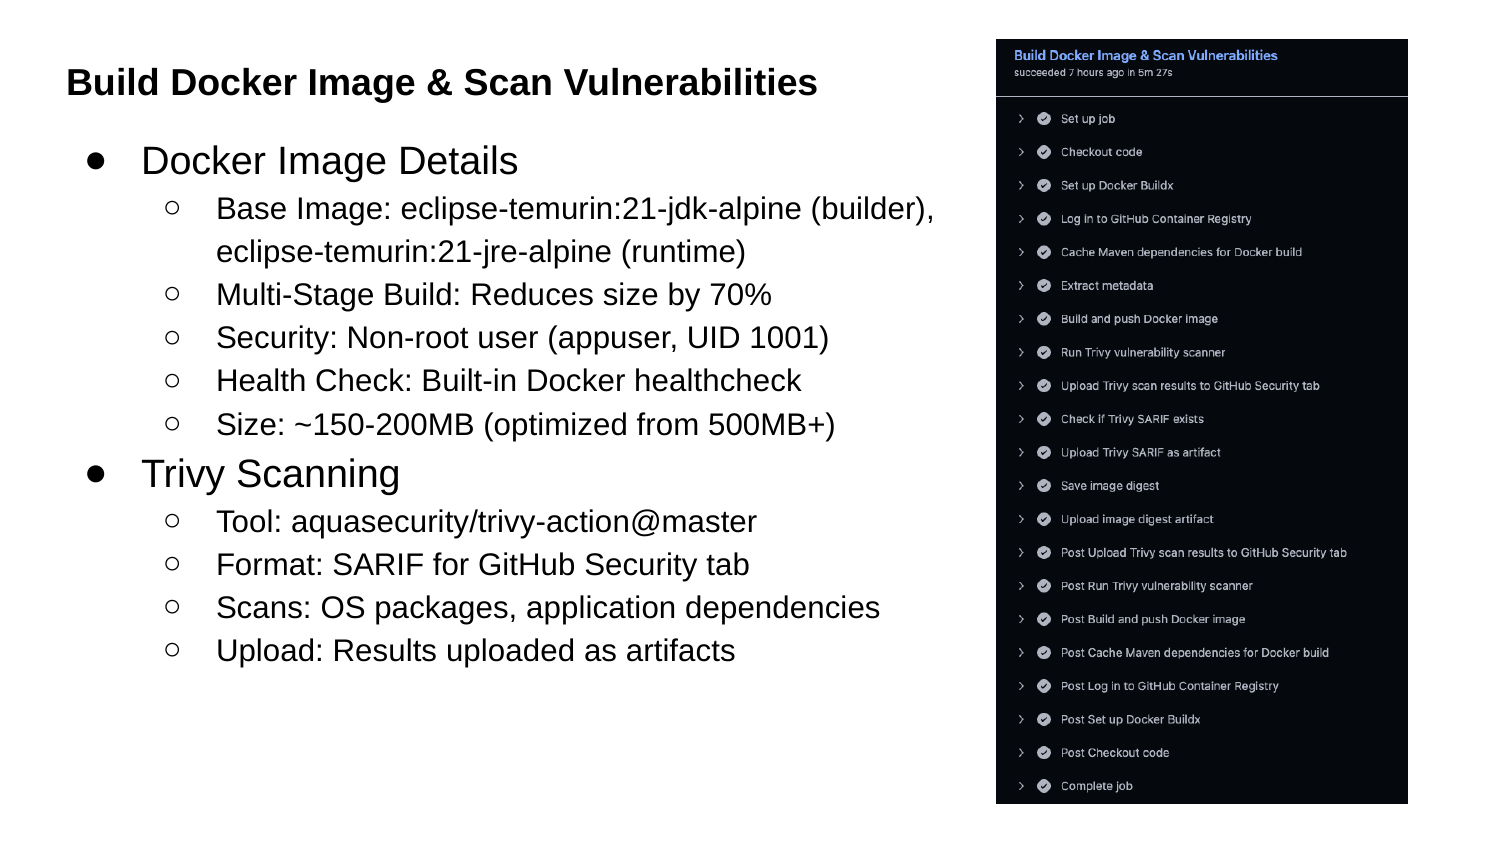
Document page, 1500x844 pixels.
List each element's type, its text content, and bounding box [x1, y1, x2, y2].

picture [995, 39, 1408, 805]
list Build Docker Image & Scan Vulnerabilities Docker Image Details Base Image: eclipse-temurin:21-jdk-alpine (builder), eclipse-temurin:21-jre-alpine (runtime) Multi-Stage Build: Reduces size by 70% Security: Non-root user (appuser, UID 1001) Health Check: Built-in Docker healthcheck Size: ~150-200MB (optimized from 500MB+) Trivy Scanning Tool: aquasecurity/trivy-action@master Format: SARIF for GitHub Security tab Scans: OS packages, application dependencies Upload: Results uploaded as artifacts [51, 36, 1449, 750]
